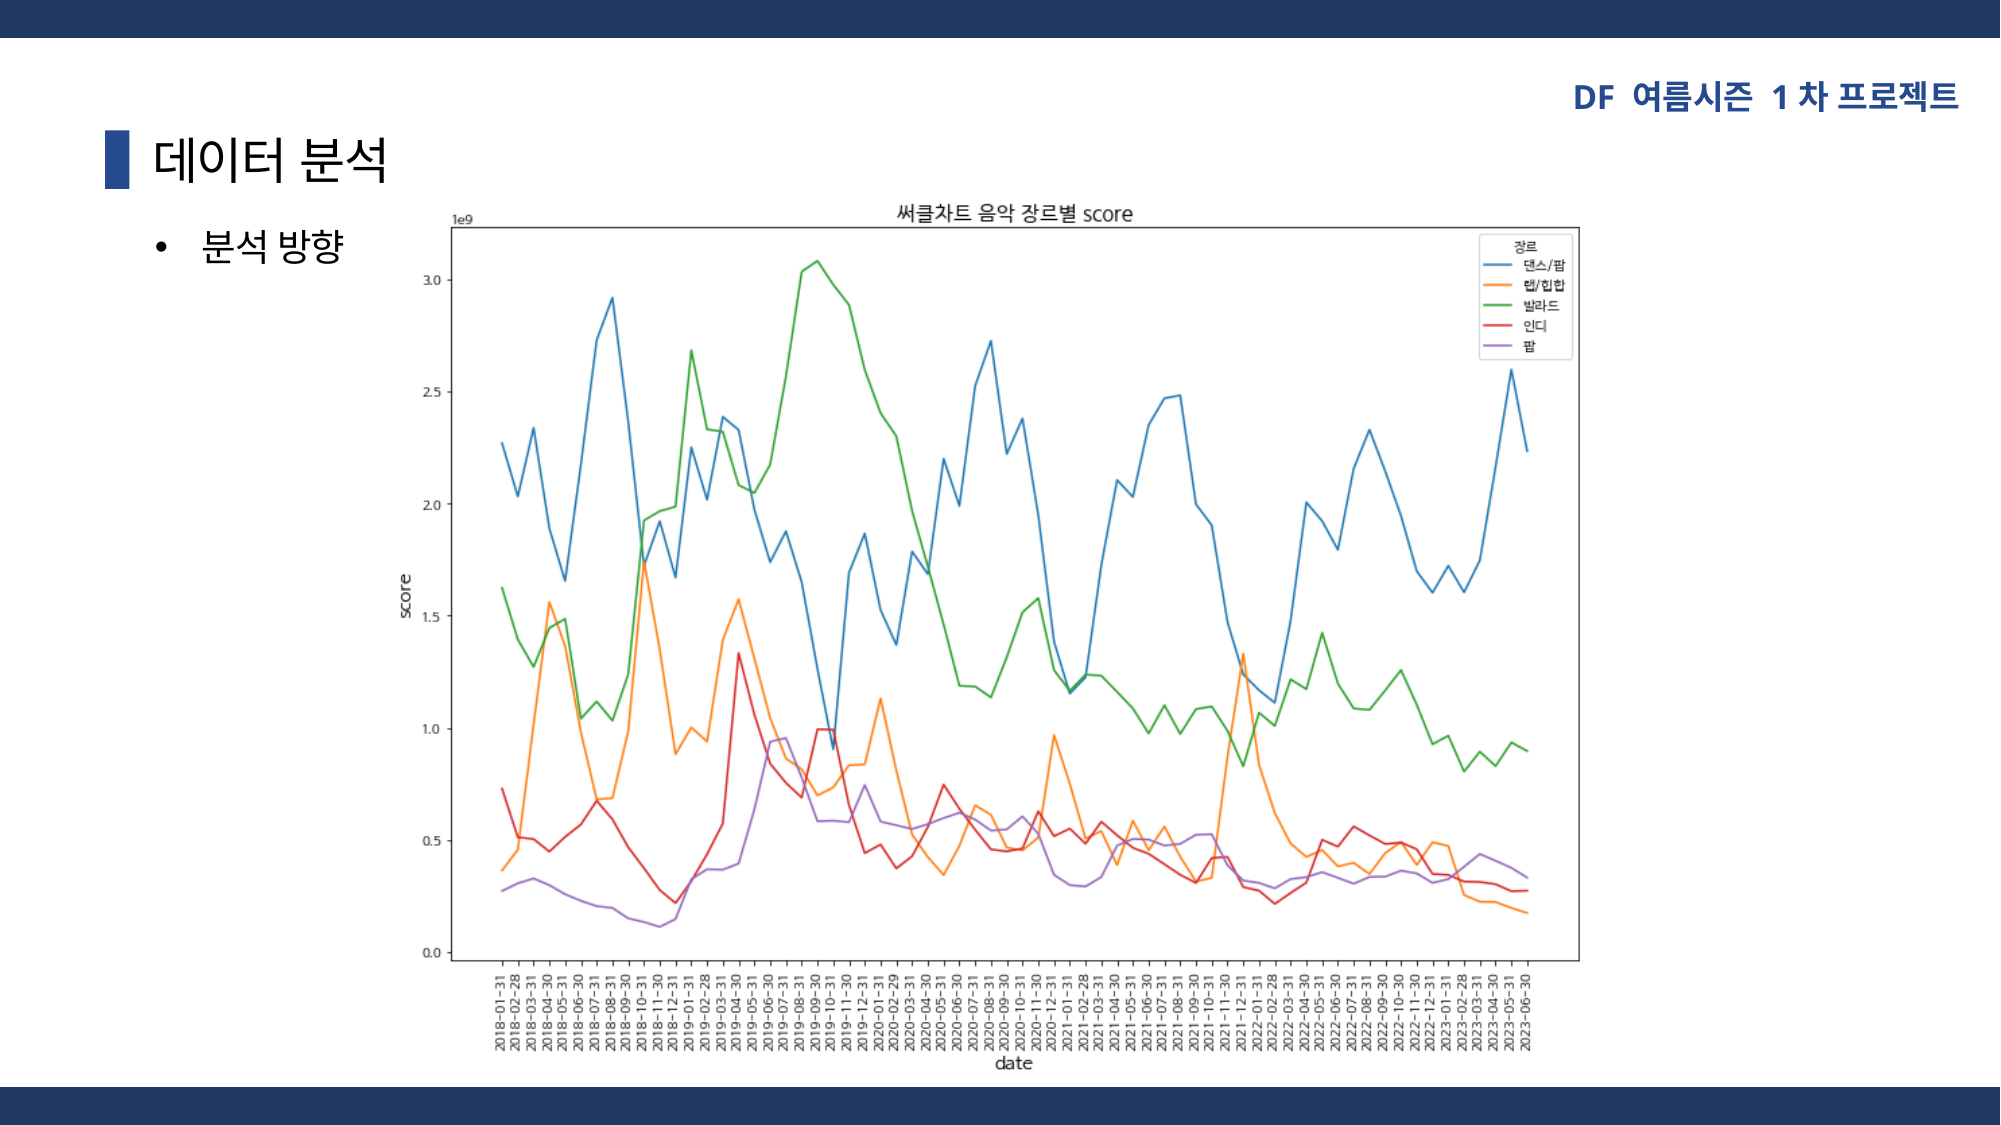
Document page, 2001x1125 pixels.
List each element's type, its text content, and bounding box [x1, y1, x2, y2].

text_box 데이터 분석 [137, 121, 405, 197]
text_box DF 여름시즌 1차 프로젝트 [1557, 68, 1975, 124]
text_box [0, 1086, 2000, 1125]
text_box [0, 0, 2000, 39]
picture [381, 188, 1611, 1087]
text_box 분석 방향 [139, 207, 360, 277]
text_box [104, 129, 130, 190]
